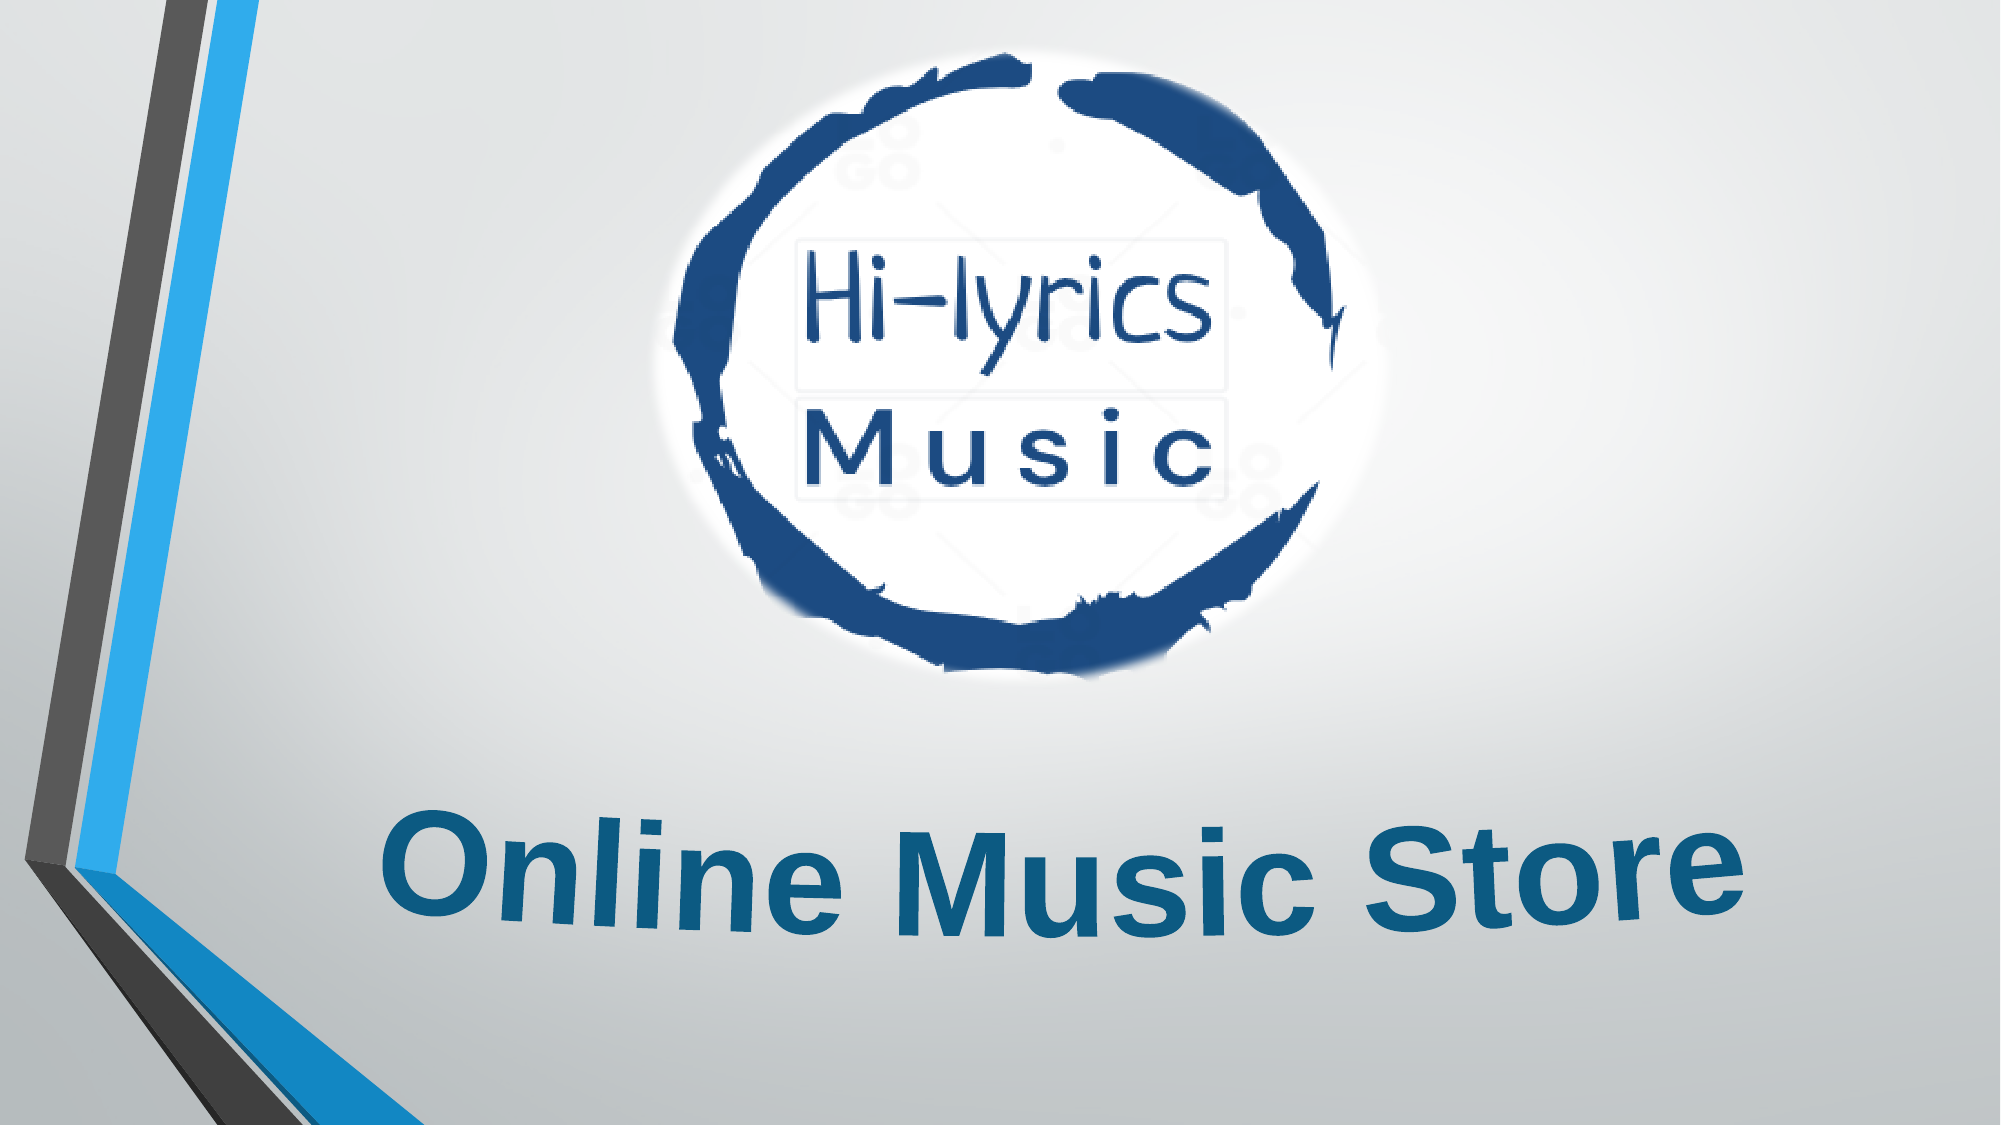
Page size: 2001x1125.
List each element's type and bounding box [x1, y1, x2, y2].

picture [643, 41, 1397, 689]
